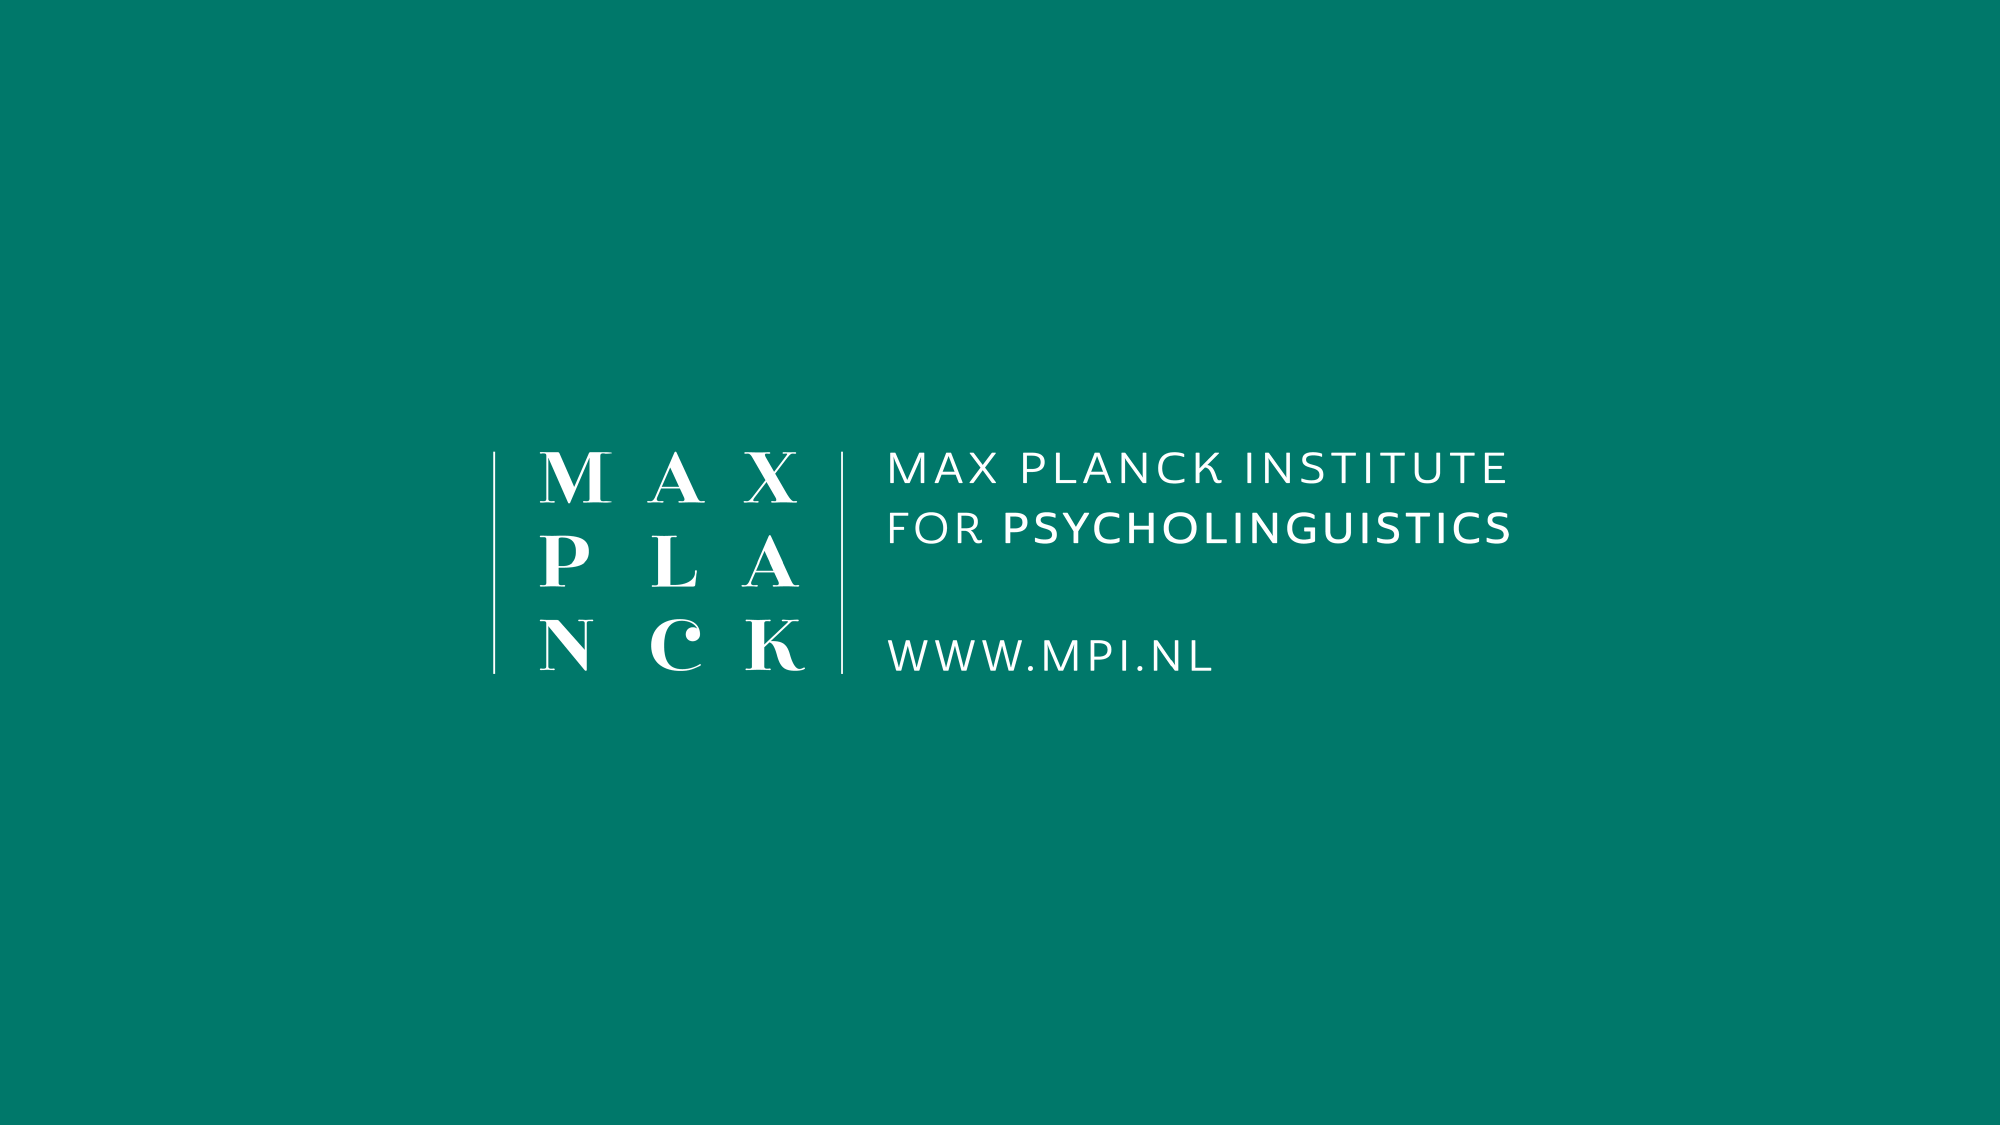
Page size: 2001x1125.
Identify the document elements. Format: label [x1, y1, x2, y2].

picture [485, 444, 1515, 681]
